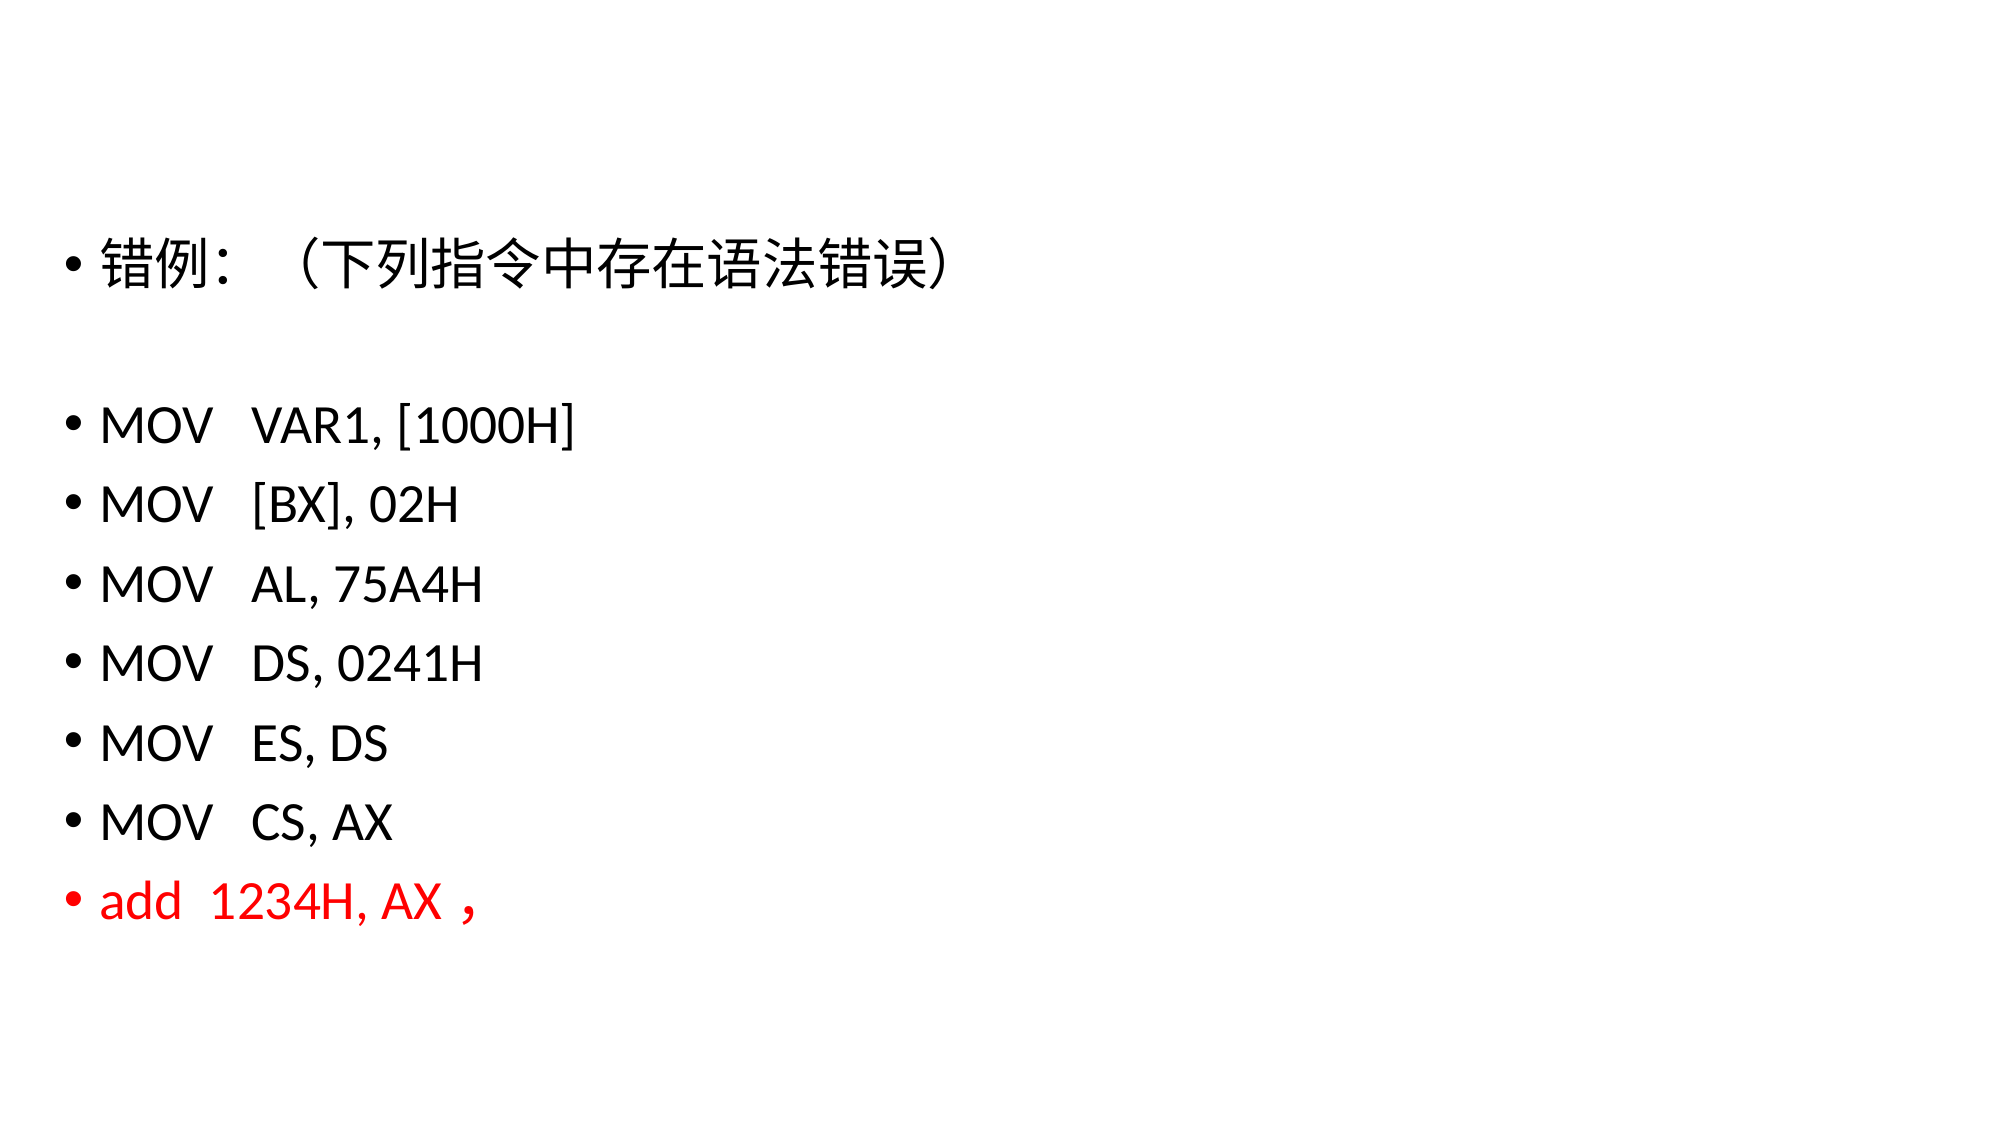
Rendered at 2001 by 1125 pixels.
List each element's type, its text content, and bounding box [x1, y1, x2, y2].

list 错例：（下列指令中存在语法错误） MOV VAR1, [1000H] MOV [BX], 02H MOV AL, 75A4H MOV DS, 0241H MOV ES, DS MOV CS, AX add 1234H, AX， [48, 229, 1774, 943]
